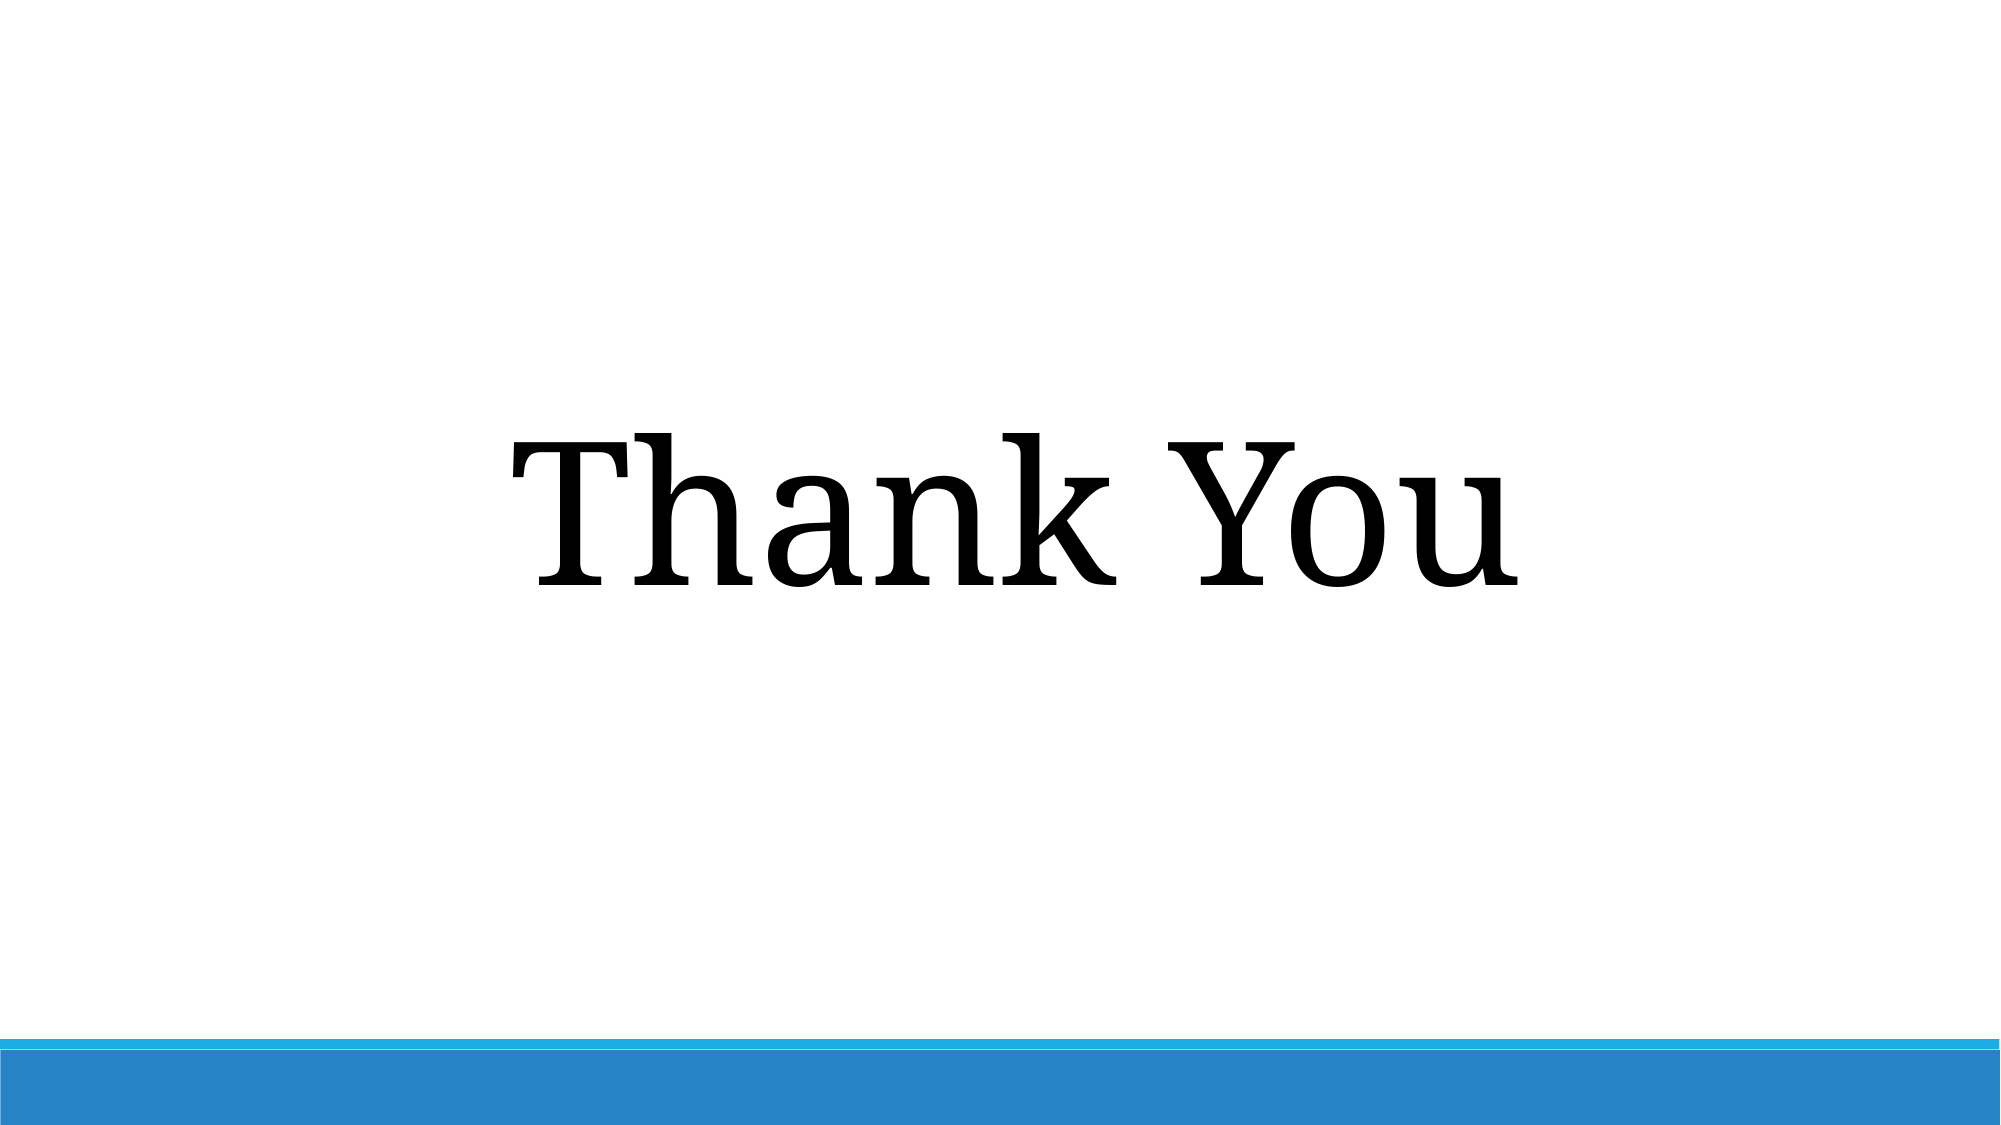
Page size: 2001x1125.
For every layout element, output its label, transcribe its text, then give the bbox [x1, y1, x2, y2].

text_box Thank You [494, 378, 1648, 634]
